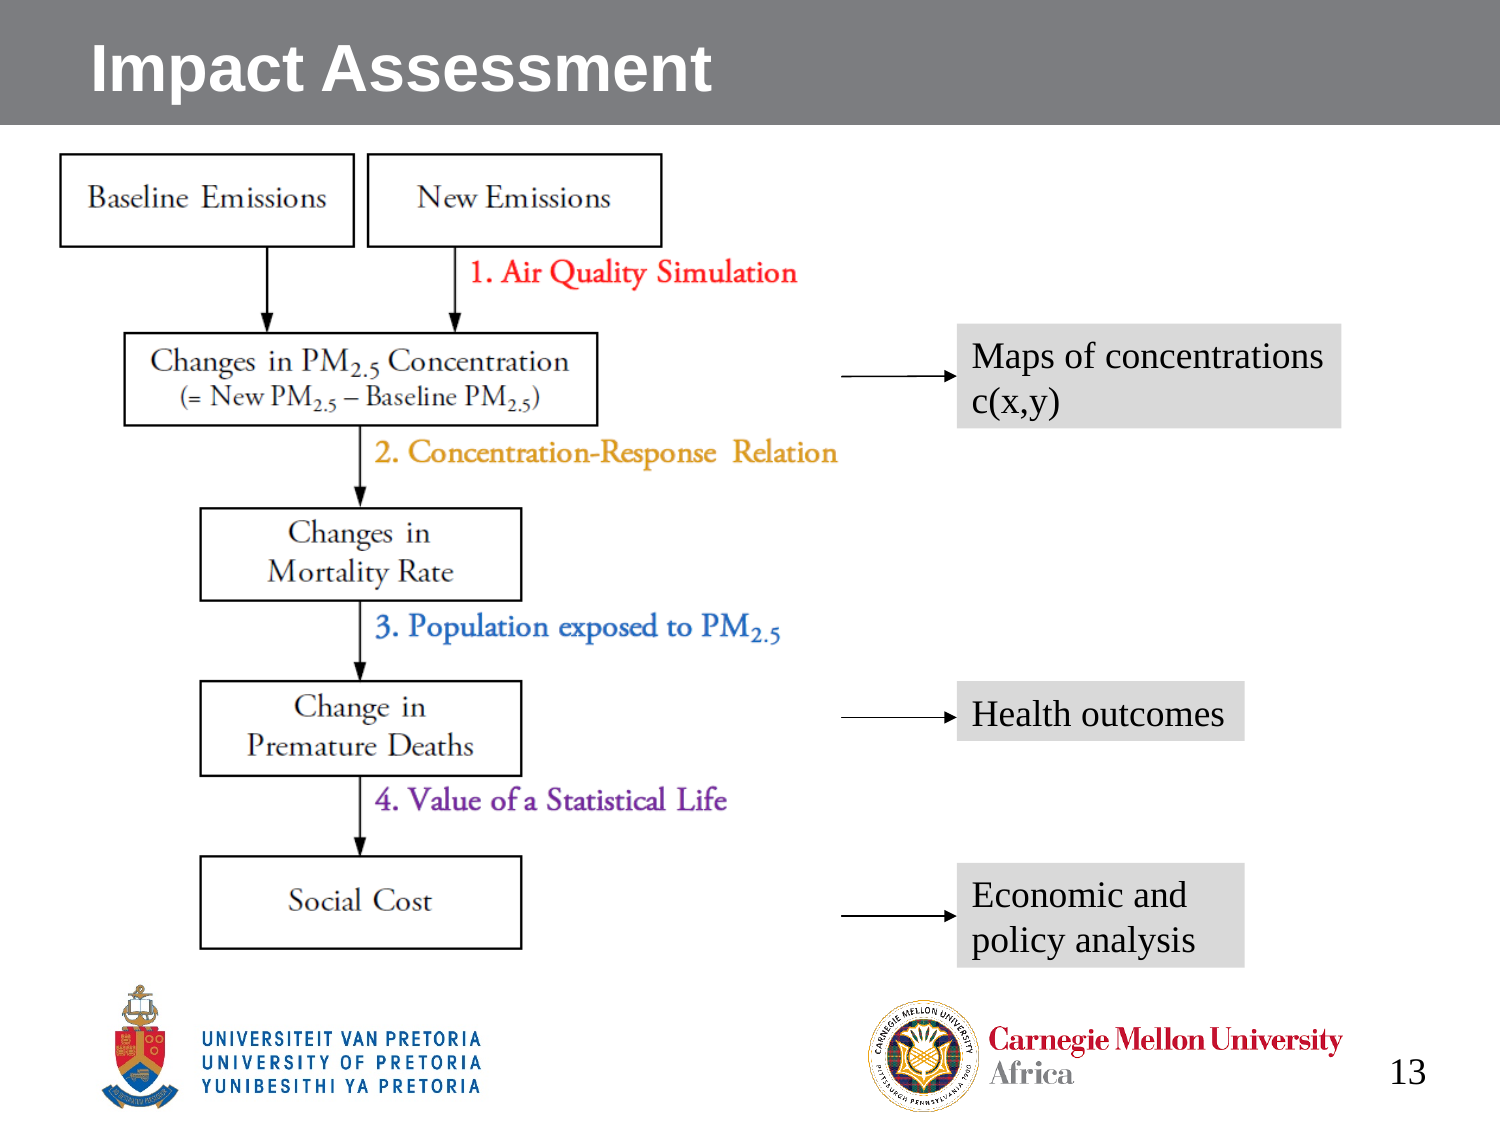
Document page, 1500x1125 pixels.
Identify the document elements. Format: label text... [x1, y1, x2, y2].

title Impact Assessment [75, 12, 1425, 113]
text_box Health outcomes [956, 681, 1245, 741]
picture [989, 1026, 1343, 1084]
text_box Economic and policy analysis [956, 862, 1245, 968]
text_box Maps of concentrations c(x,y) [956, 323, 1342, 429]
picture [5, 125, 842, 978]
picture [868, 1000, 979, 1112]
picture [92, 980, 495, 1112]
